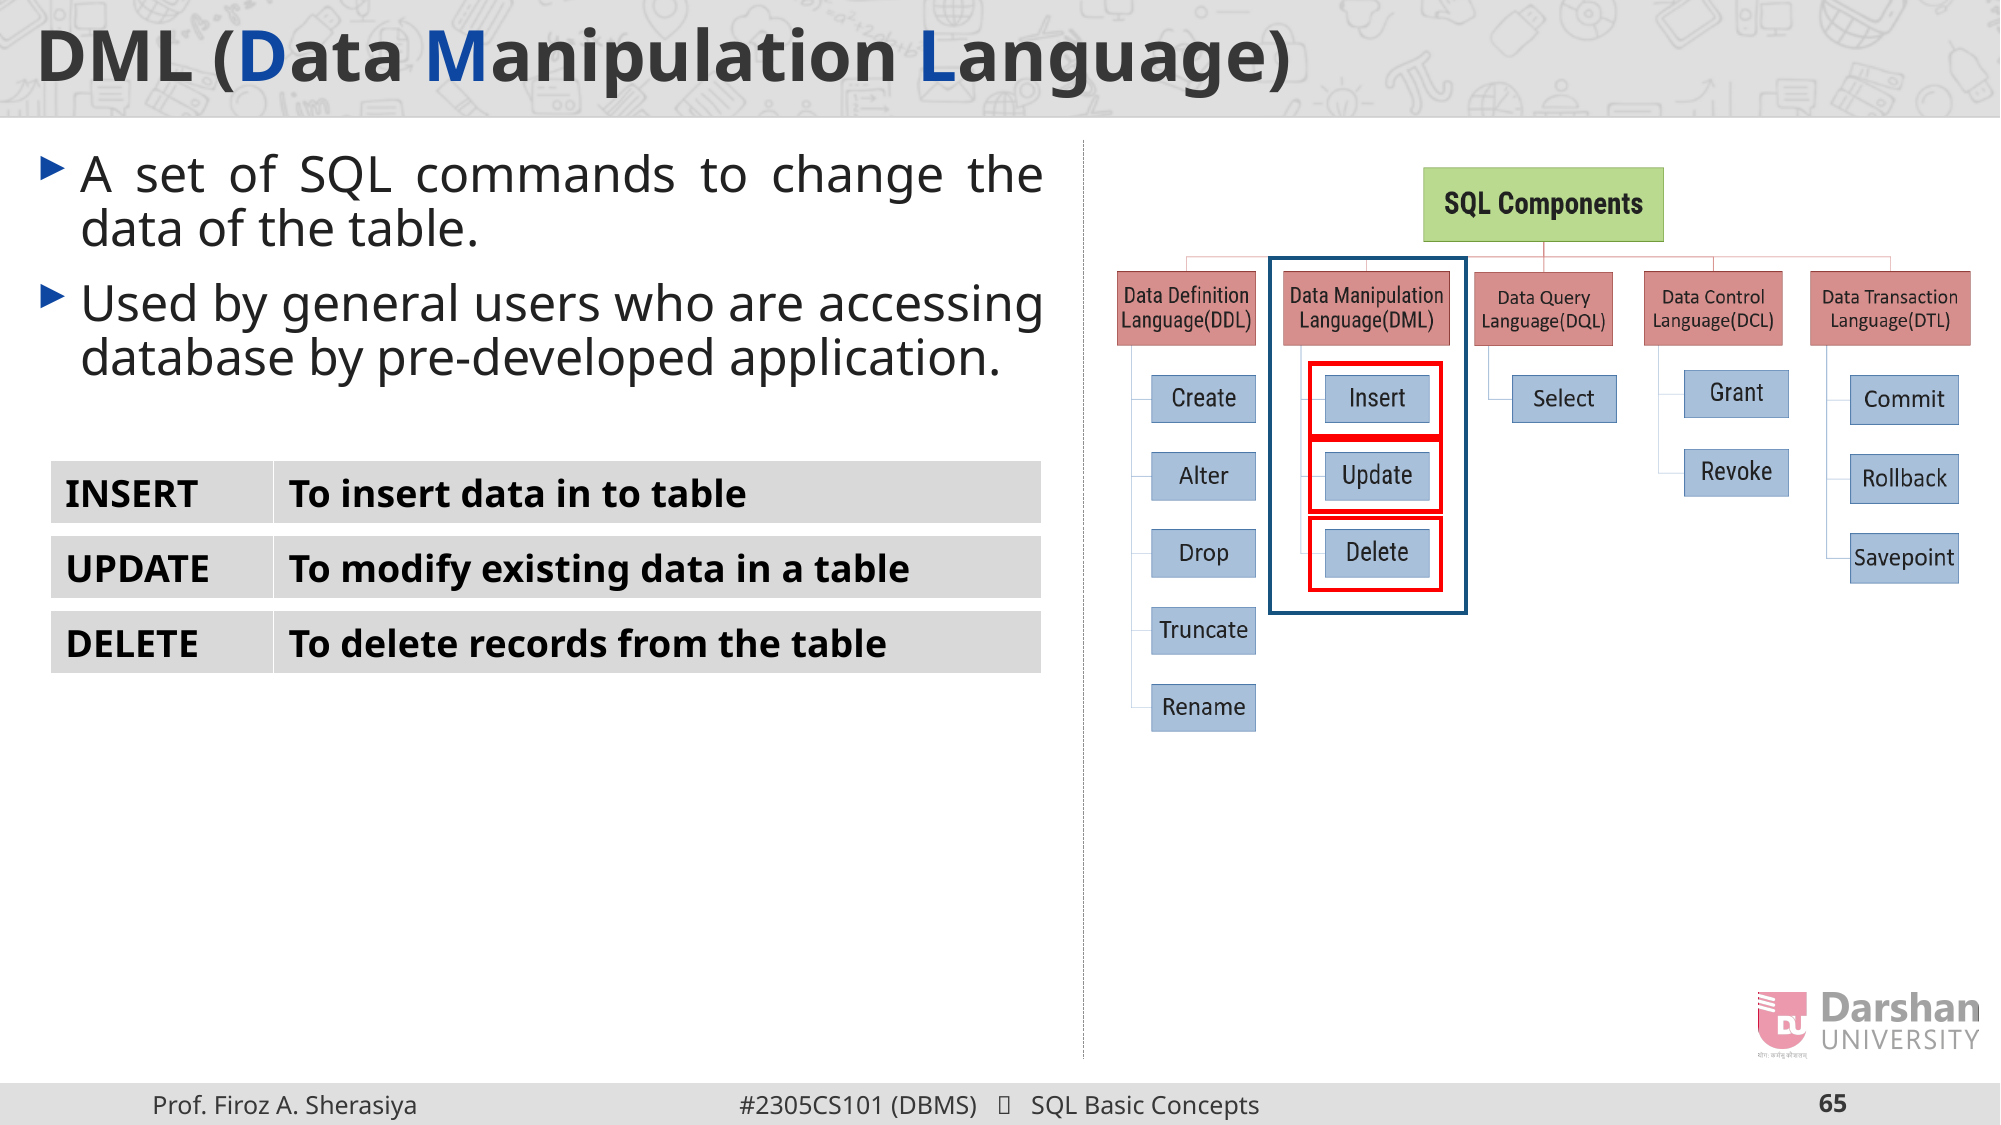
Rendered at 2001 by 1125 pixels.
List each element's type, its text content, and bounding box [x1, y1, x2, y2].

list A set of SQL commands to change the data of the table. Used by general users who are accessing database by pre-developed application. [21, 141, 1061, 1059]
picture [1094, 145, 1979, 750]
title DML (Data Manipulation Language) [0, 0, 2000, 117]
table_header To delete records from the table [274, 611, 1041, 673]
table_header INSERT [51, 461, 273, 523]
table_header UPDATE [51, 536, 273, 598]
table_header To insert data in to table [274, 461, 1041, 523]
table_header To modify existing data in a table [274, 536, 1041, 598]
text_box Basic SQL Commands [1758, 992, 1979, 1059]
table_header DELETE [51, 611, 273, 673]
